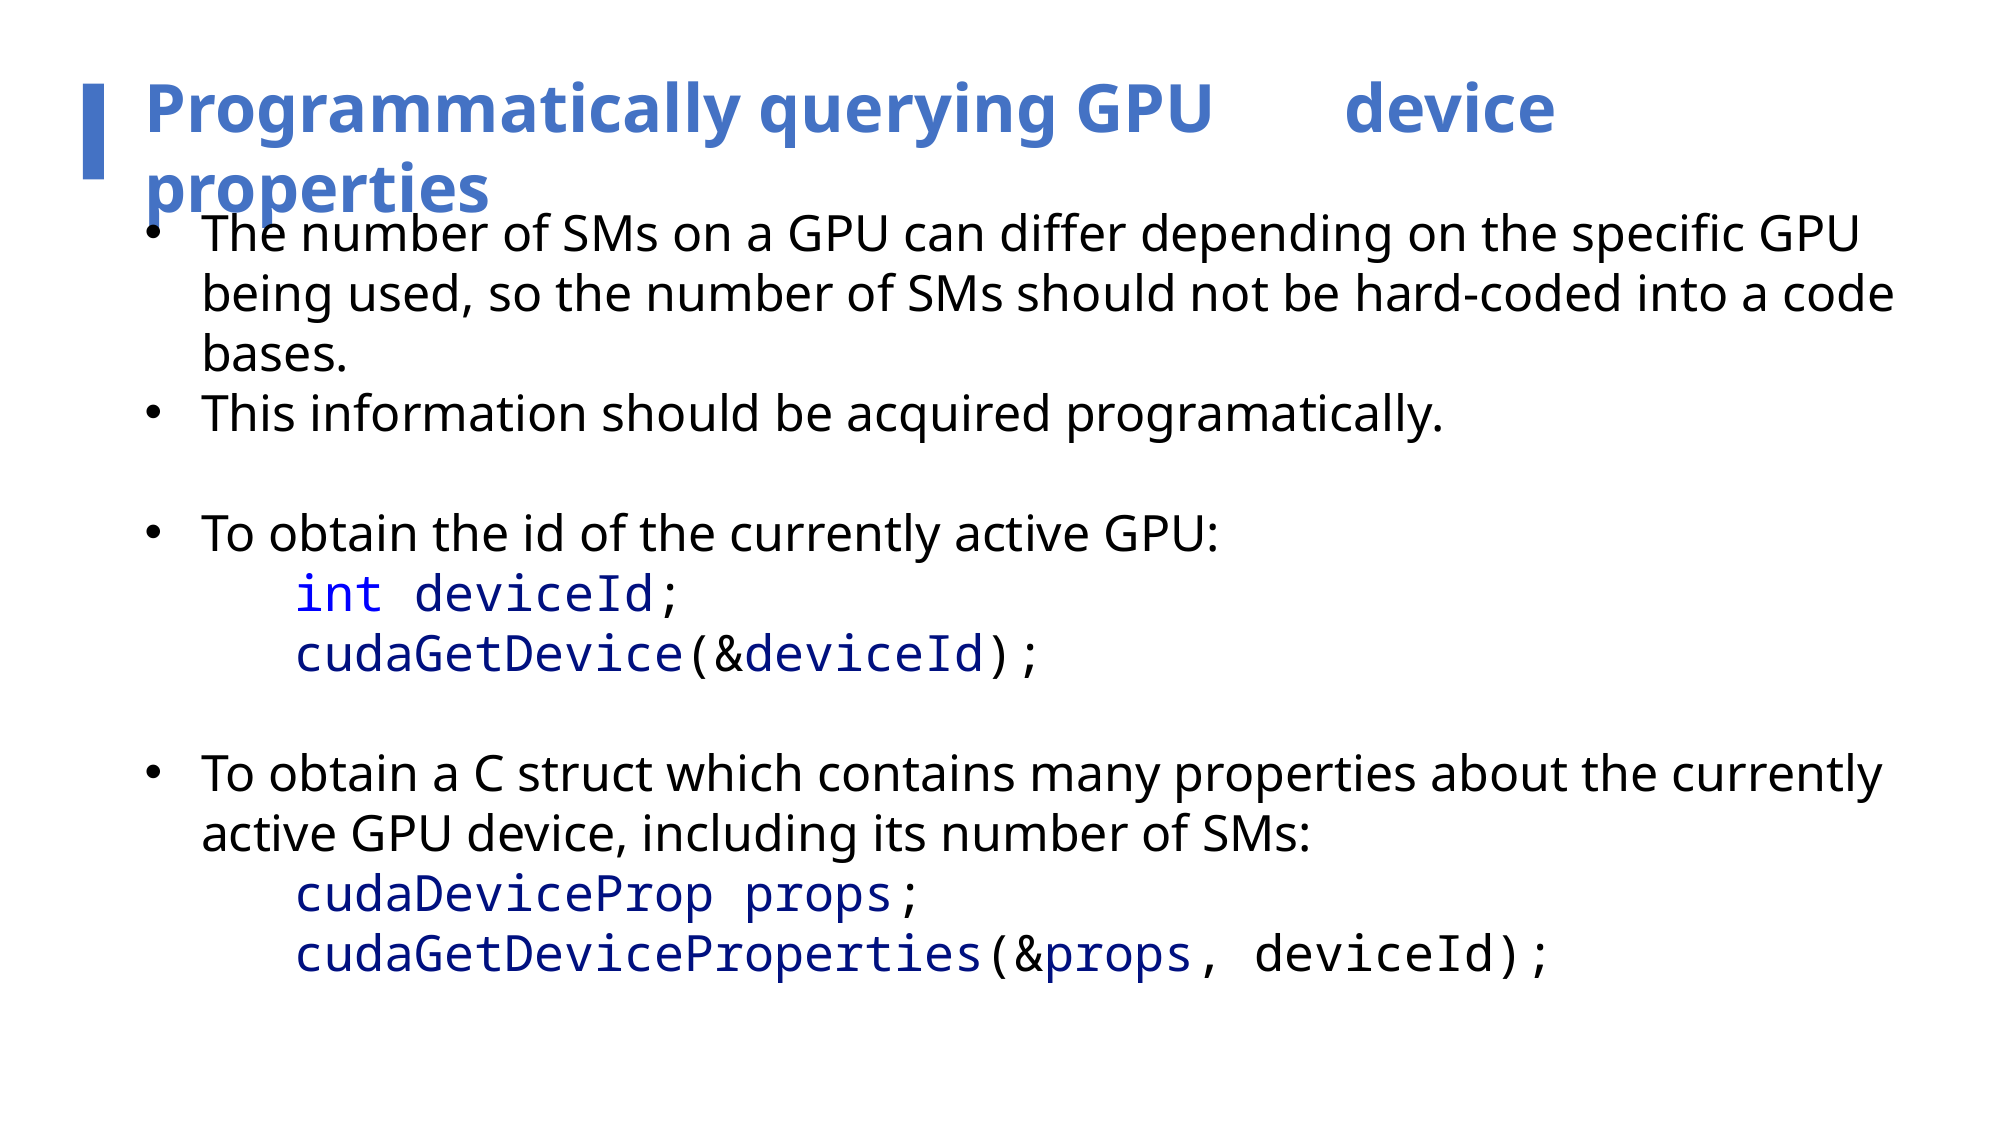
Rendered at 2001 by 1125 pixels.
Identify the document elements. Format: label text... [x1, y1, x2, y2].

text_box [82, 82, 105, 180]
text_box Programmatically querying GPU device properties [129, 58, 1871, 194]
text_box The number of SMs on a GPU can differ depending on the specific GPU being used, so the number of SMs should not be hard-coded into a code bases. This information should be acquired programatically. To obtain the id of the currently active GPU: int deviceId; cudaGetDevice(&deviceId); To obtain a C struct which contains many properties about the currently active GPU device, including its number of SMs: cudaDeviceProp props; cudaGetDeviceProperties(&props, deviceId); [129, 194, 1973, 1050]
